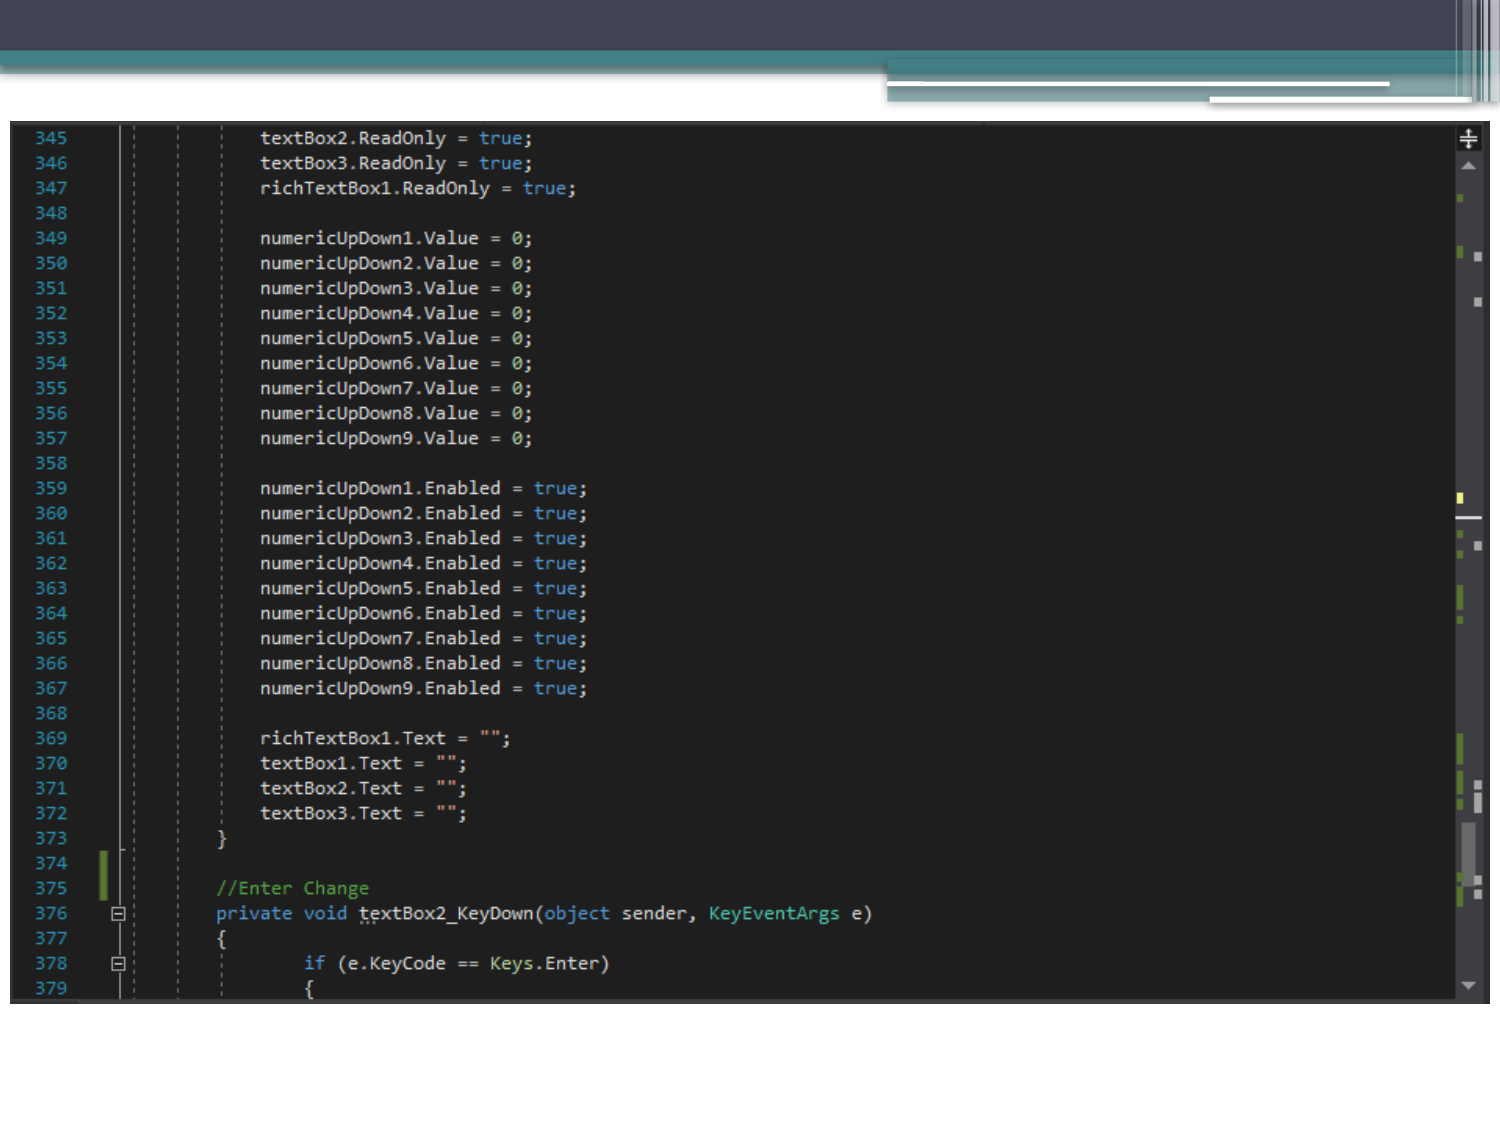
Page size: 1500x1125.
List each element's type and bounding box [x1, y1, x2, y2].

picture [10, 120, 1490, 1005]
